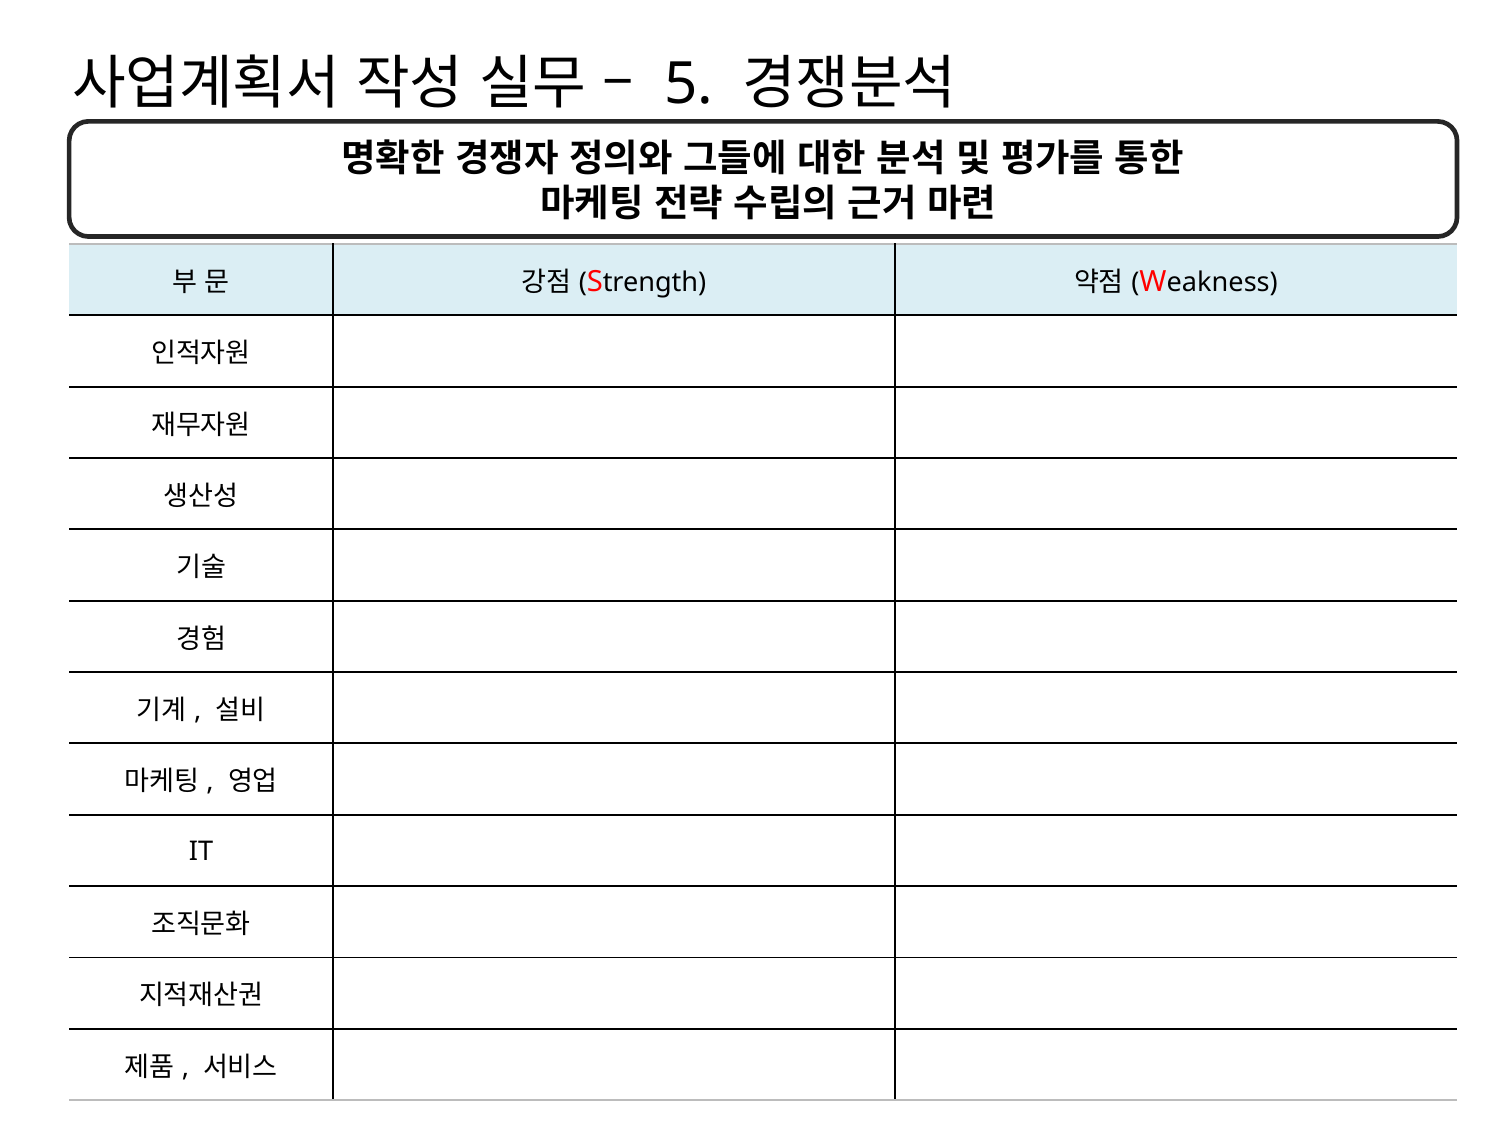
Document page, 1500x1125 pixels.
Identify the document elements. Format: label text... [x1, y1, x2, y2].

table_header 약점(Weakness) [896, 245, 1457, 314]
table_cell [334, 673, 894, 742]
table_cell [896, 602, 1457, 671]
table_cell [334, 388, 894, 457]
table_cell [896, 958, 1457, 1028]
text_box 명확한 경쟁자 정의와 그들에 대한 분석 및 평가를 통한 마케팅 전략 수립의 근거 마련 [92, 126, 1445, 232]
table_cell [334, 887, 894, 957]
table_cell 재무자원 [69, 388, 332, 457]
table_cell [896, 744, 1457, 814]
table_cell IT [69, 816, 332, 885]
table_cell [896, 1030, 1457, 1099]
table_cell [896, 887, 1457, 957]
table_cell 제품, 서비스 [69, 1030, 332, 1099]
table_cell [334, 602, 894, 671]
table_cell 기계, 설비 [69, 673, 332, 742]
table_cell [334, 744, 894, 814]
table_cell [334, 958, 894, 1028]
table_cell 인적자원 [69, 316, 332, 386]
table_cell [896, 316, 1457, 386]
table_header 부 문 [69, 245, 332, 314]
text_box [66, 119, 1460, 239]
table_cell [896, 816, 1457, 885]
table_cell [334, 816, 894, 885]
text_box 사업계획서 작성 실무 – 5. 경쟁분석 [57, 37, 1184, 123]
table_cell [896, 388, 1457, 457]
table_cell 마케팅, 영업 [69, 744, 332, 814]
table_cell [896, 673, 1457, 742]
table_cell [334, 1030, 894, 1099]
table_cell 생산성 [69, 459, 332, 528]
table_header 강점(Strength) [334, 245, 894, 314]
table_cell 지적재산권 [69, 958, 332, 1028]
table_cell [896, 530, 1457, 600]
table_cell 조직문화 [69, 887, 332, 957]
table_cell [334, 530, 894, 600]
table_cell [896, 459, 1457, 528]
table_cell 기술 [69, 530, 332, 600]
table_cell [334, 316, 894, 386]
table_cell 경험 [69, 602, 332, 671]
table_cell [334, 459, 894, 528]
